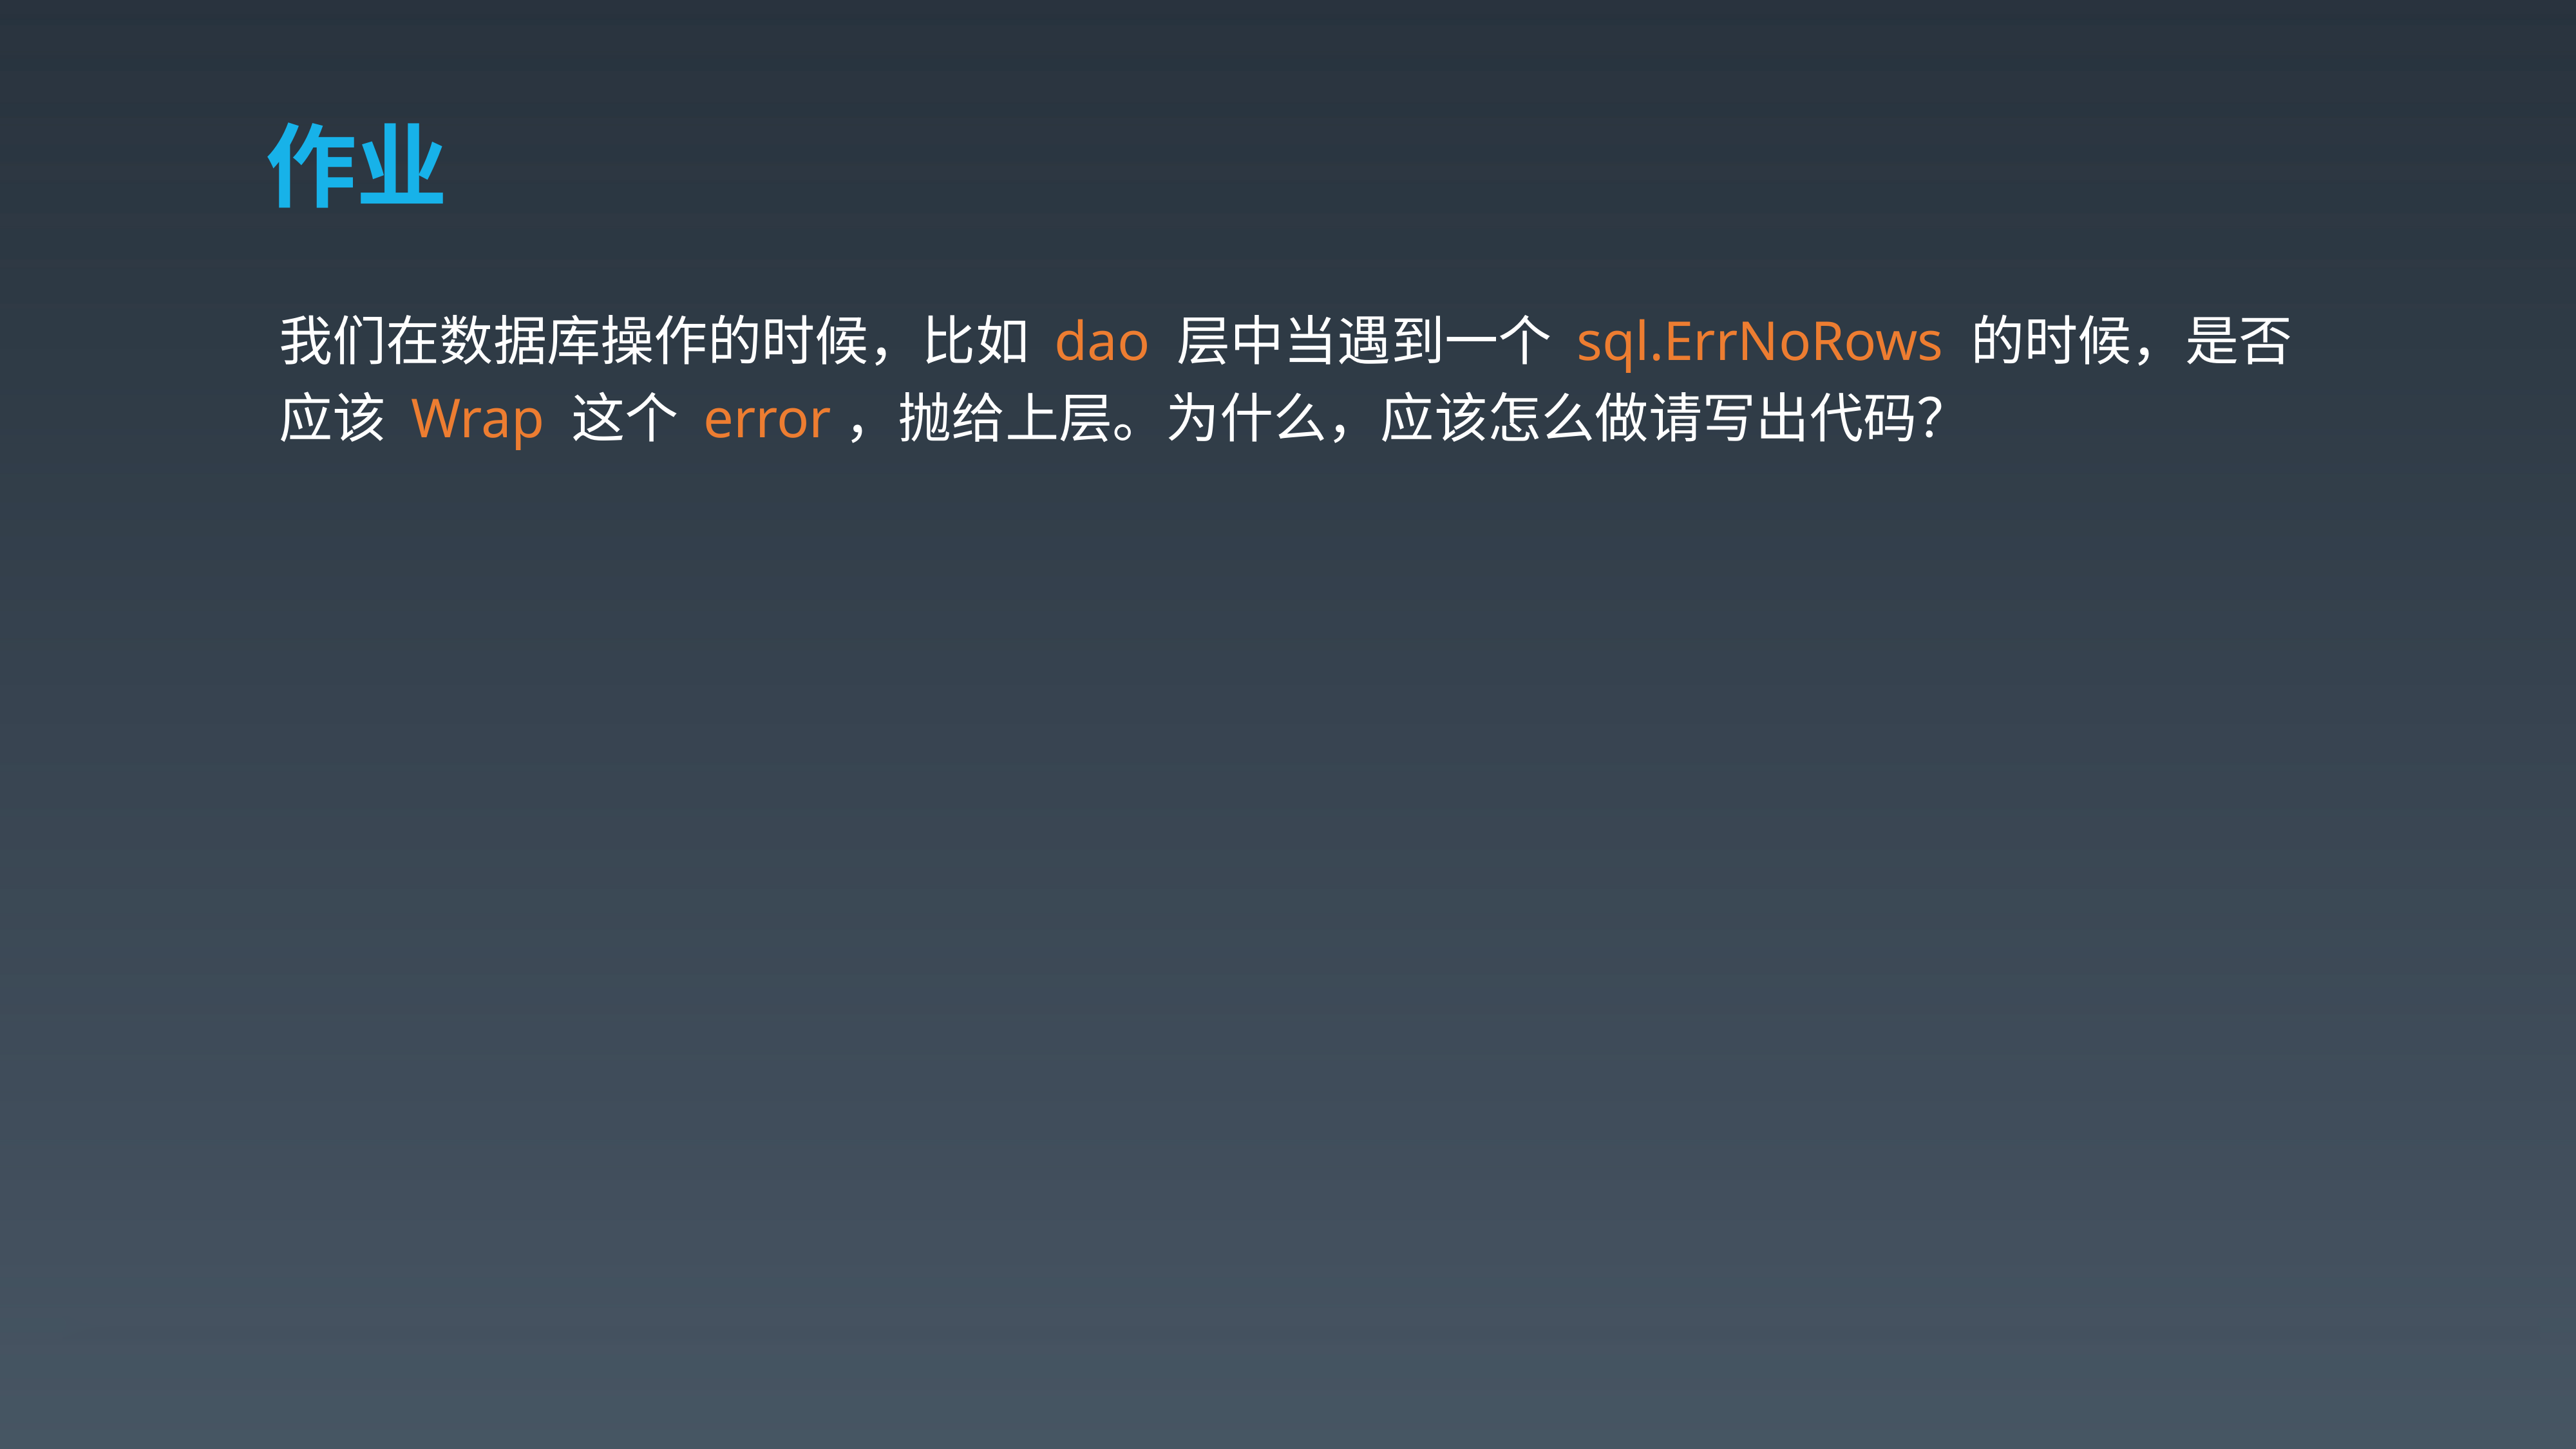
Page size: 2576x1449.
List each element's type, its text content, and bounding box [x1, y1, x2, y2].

text_box 我们在数据库操作的时候，比如 dao 层中当遇到一个 sql.ErrNoRows 的时候，是否应该 Wrap 这个 error，抛给上层。为什么，应该怎么做请写出代码？ [273, 289, 2329, 1406]
picture [0, 0, 2576, 1449]
title 作业 [260, 103, 2316, 243]
